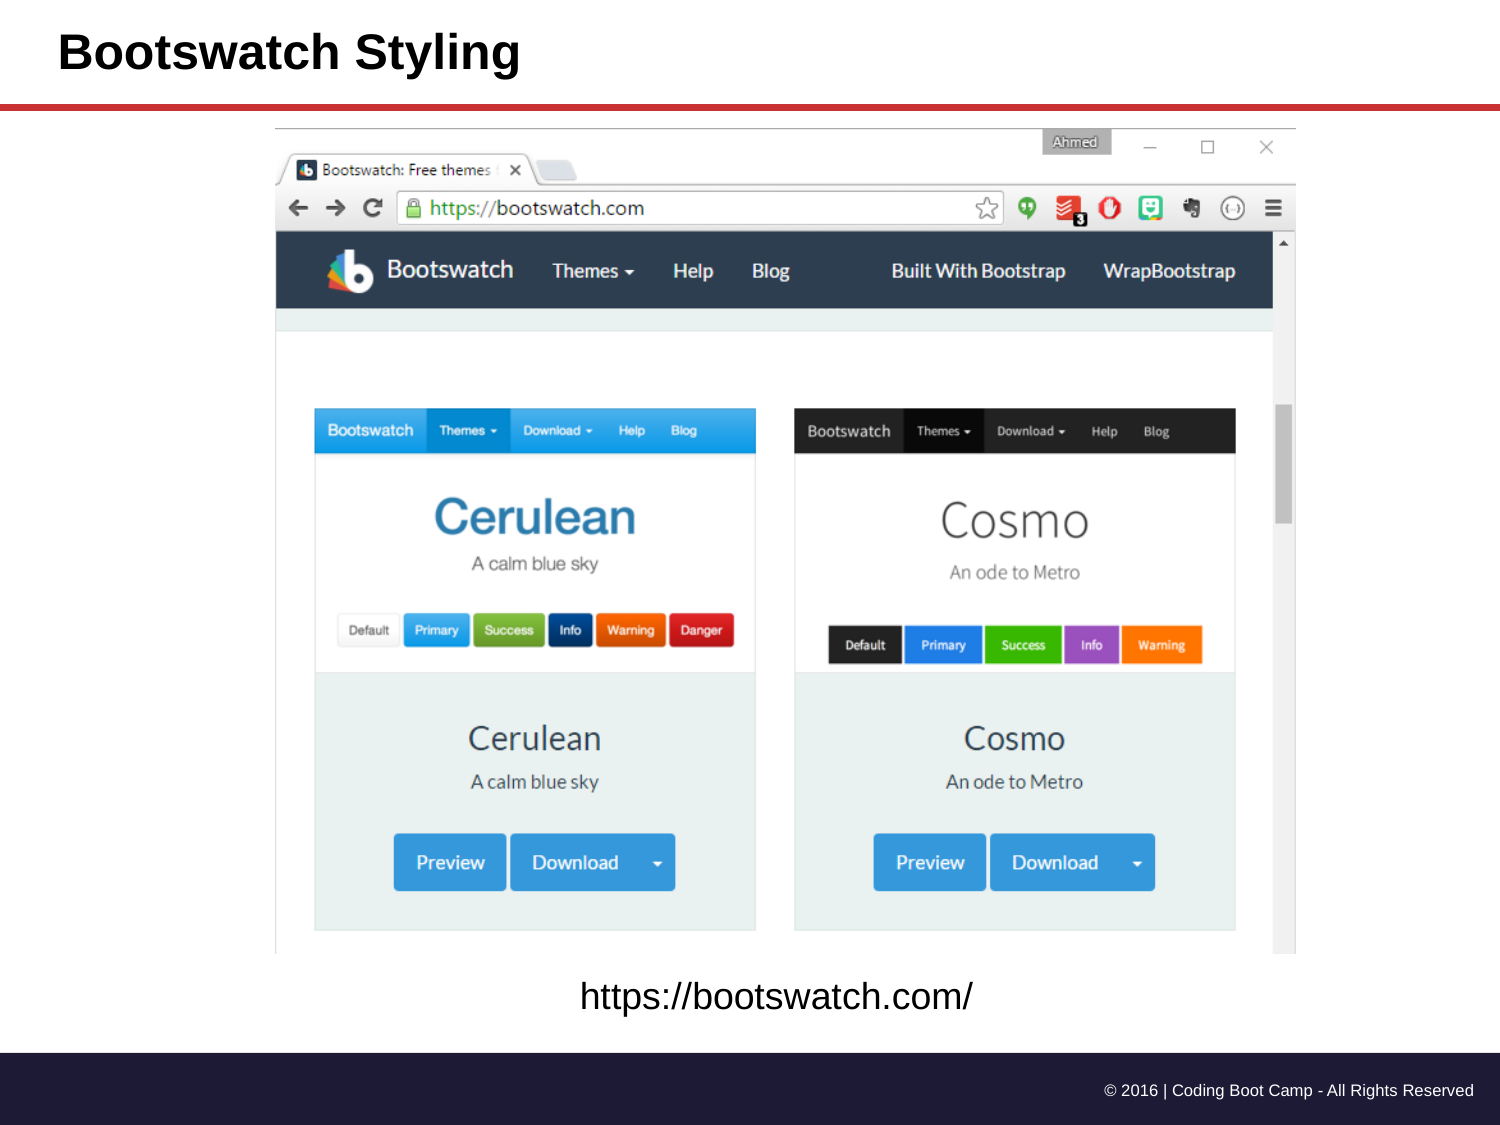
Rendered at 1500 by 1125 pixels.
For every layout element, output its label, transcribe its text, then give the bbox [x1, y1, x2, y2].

picture [274, 128, 1296, 954]
text_box https://bootswatch.com/ [572, 964, 982, 1025]
title Bootswatch Styling [49, 0, 948, 108]
